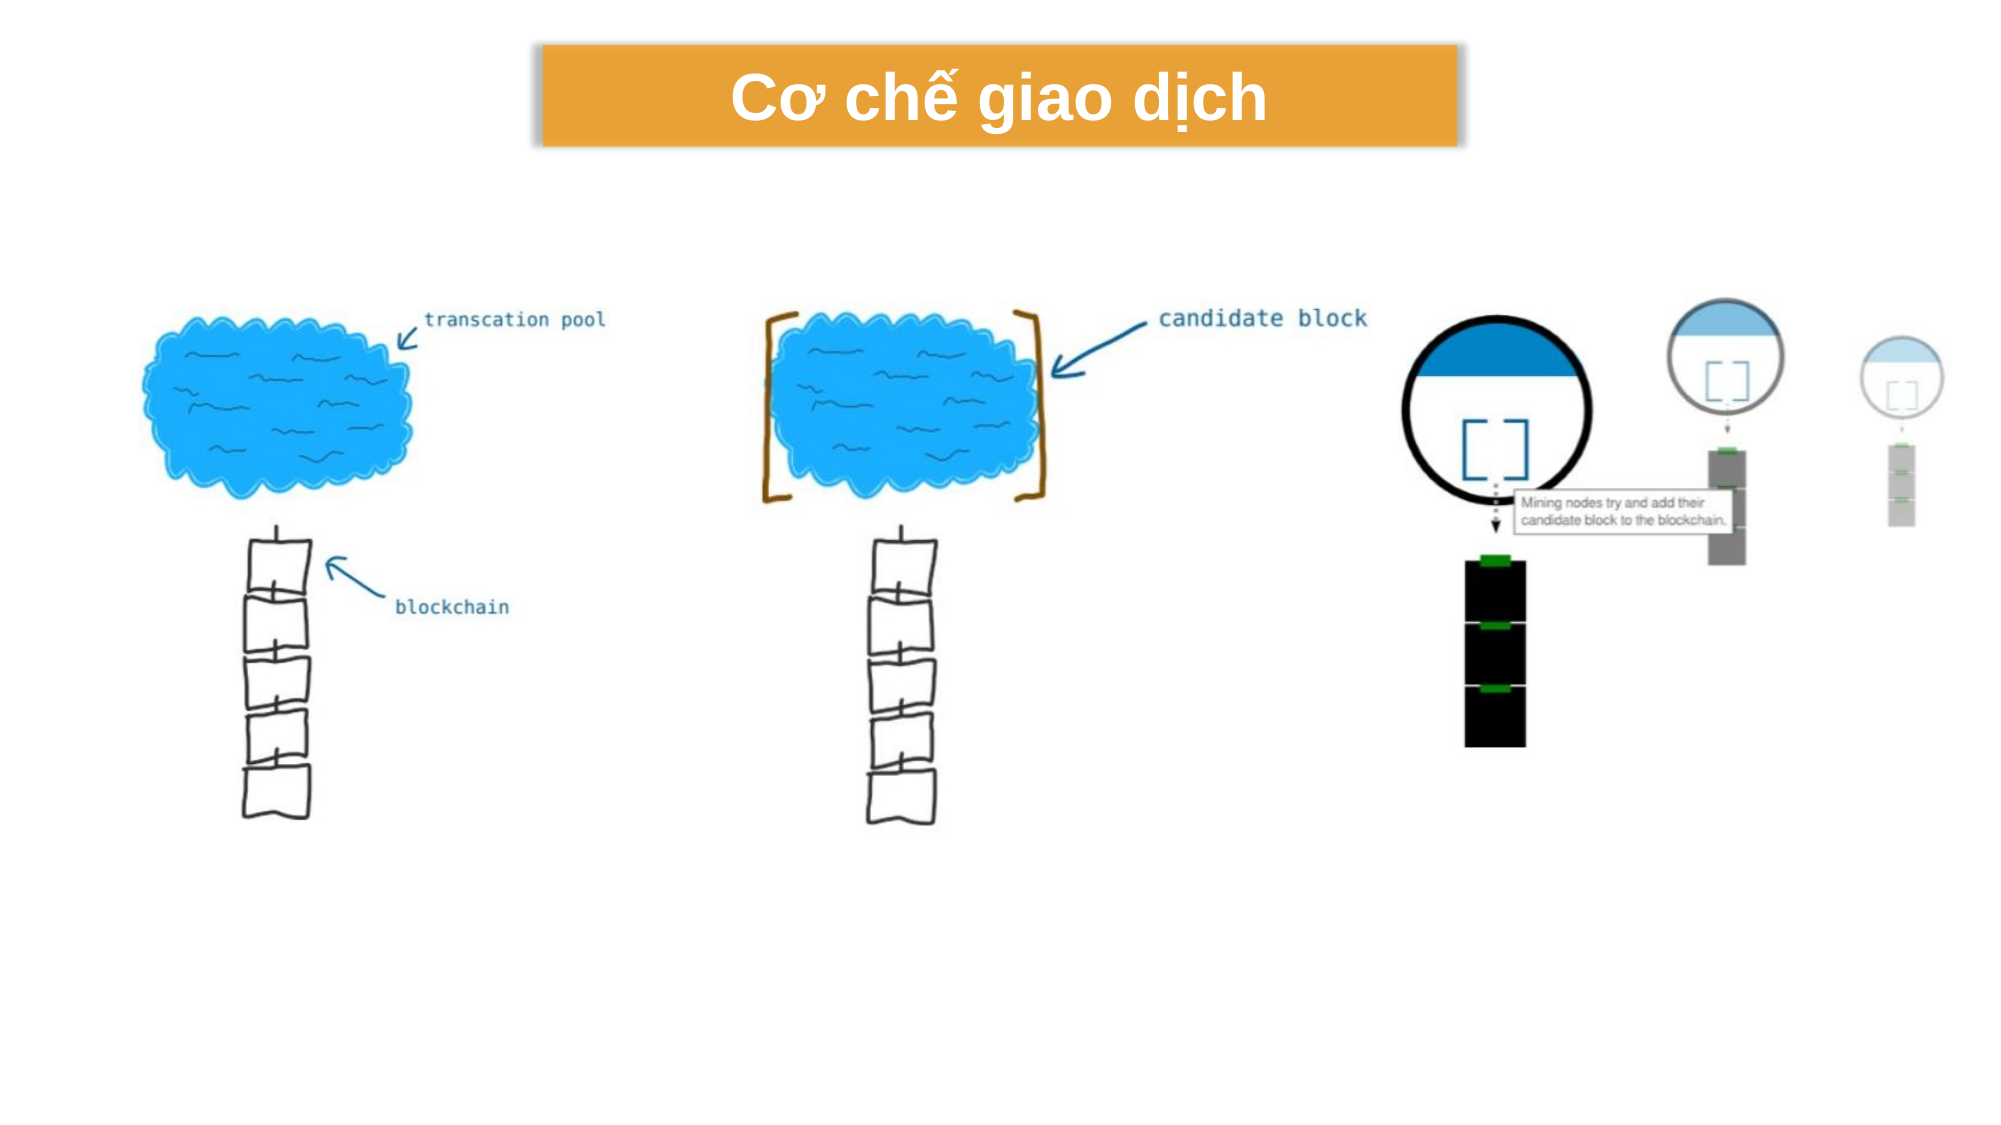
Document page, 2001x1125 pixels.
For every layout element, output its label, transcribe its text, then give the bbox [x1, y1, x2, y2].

text_box [1397, 289, 1953, 757]
text_box [747, 298, 1372, 833]
text_box [542, 45, 1458, 147]
text_box [138, 307, 610, 823]
title Cơ chế giao dịch [728, 51, 1272, 242]
text_box [522, 33, 1477, 158]
